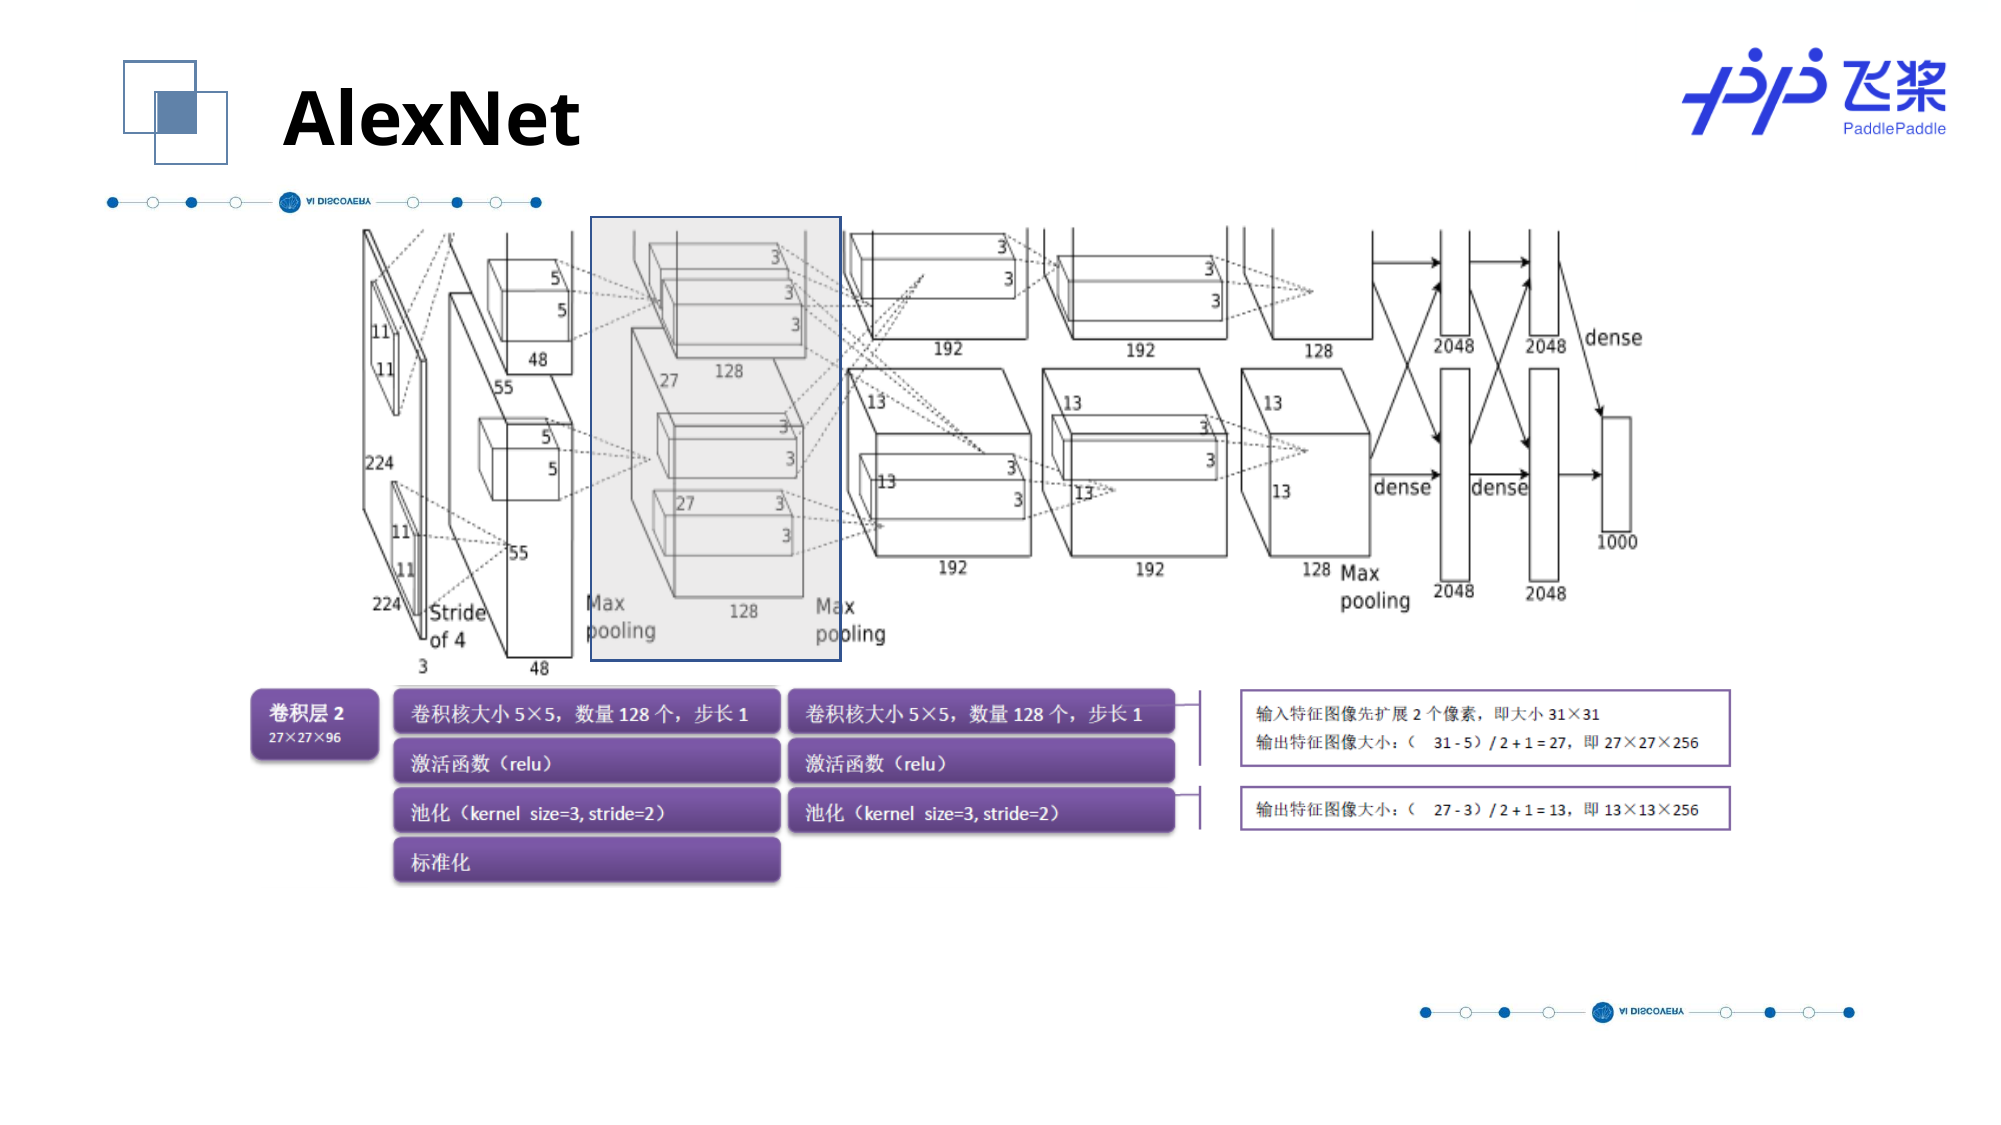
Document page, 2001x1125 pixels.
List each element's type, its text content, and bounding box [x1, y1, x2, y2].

text_box AlexNet [269, 62, 648, 168]
picture [1635, 0, 1988, 173]
picture [95, 180, 1750, 888]
picture [1408, 990, 1863, 1039]
